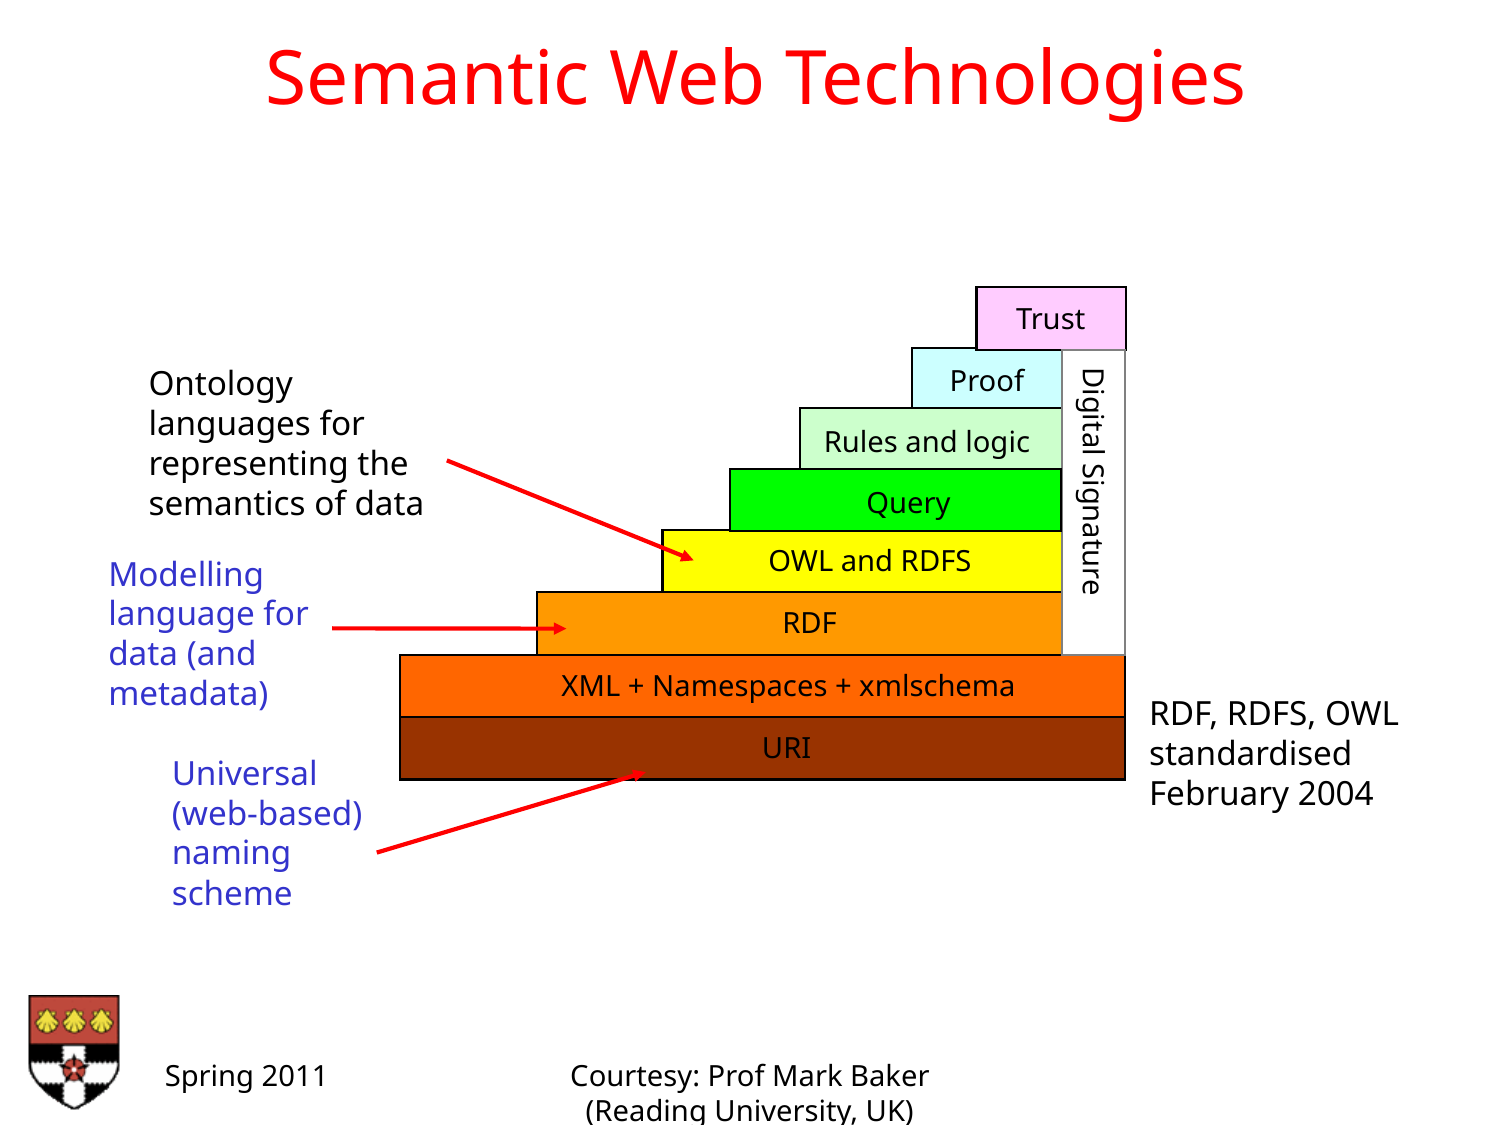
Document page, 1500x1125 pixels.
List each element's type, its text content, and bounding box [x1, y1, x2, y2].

text_box Rules and logic [823, 422, 1031, 458]
text_box [662, 529, 1062, 593]
text_box XML + Namespaces + xmlschema [571, 667, 1017, 703]
text_box Digital Signature [1077, 367, 1112, 614]
text_box [800, 407, 1062, 471]
text_box OWL and RDFS [768, 542, 972, 578]
text_box [912, 348, 1062, 408]
text_box [1062, 350, 1125, 655]
text_box Trust [1015, 299, 1086, 335]
text_box [571, 718, 1125, 780]
text_box [571, 592, 1062, 655]
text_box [93, 537, 567, 768]
text_box Semantic Web Technologies [74, 12, 1438, 138]
text_box Query [866, 484, 951, 520]
picture [0, 995, 150, 1113]
text_box Proof [949, 362, 1025, 398]
text_box [976, 287, 1127, 350]
text_box URI [761, 729, 812, 765]
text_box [133, 347, 694, 561]
text_box [729, 468, 1061, 532]
text_box Courtesy: Prof Mark Baker (Reading University, UK) [512, 1049, 988, 1125]
text_box [571, 655, 1125, 718]
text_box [156, 736, 646, 927]
text_box Spring 2011 [149, 1049, 463, 1125]
text_box RDF [782, 604, 845, 640]
text_box RDF, RDFS, OWL standardised February 2004 [1134, 677, 1478, 827]
